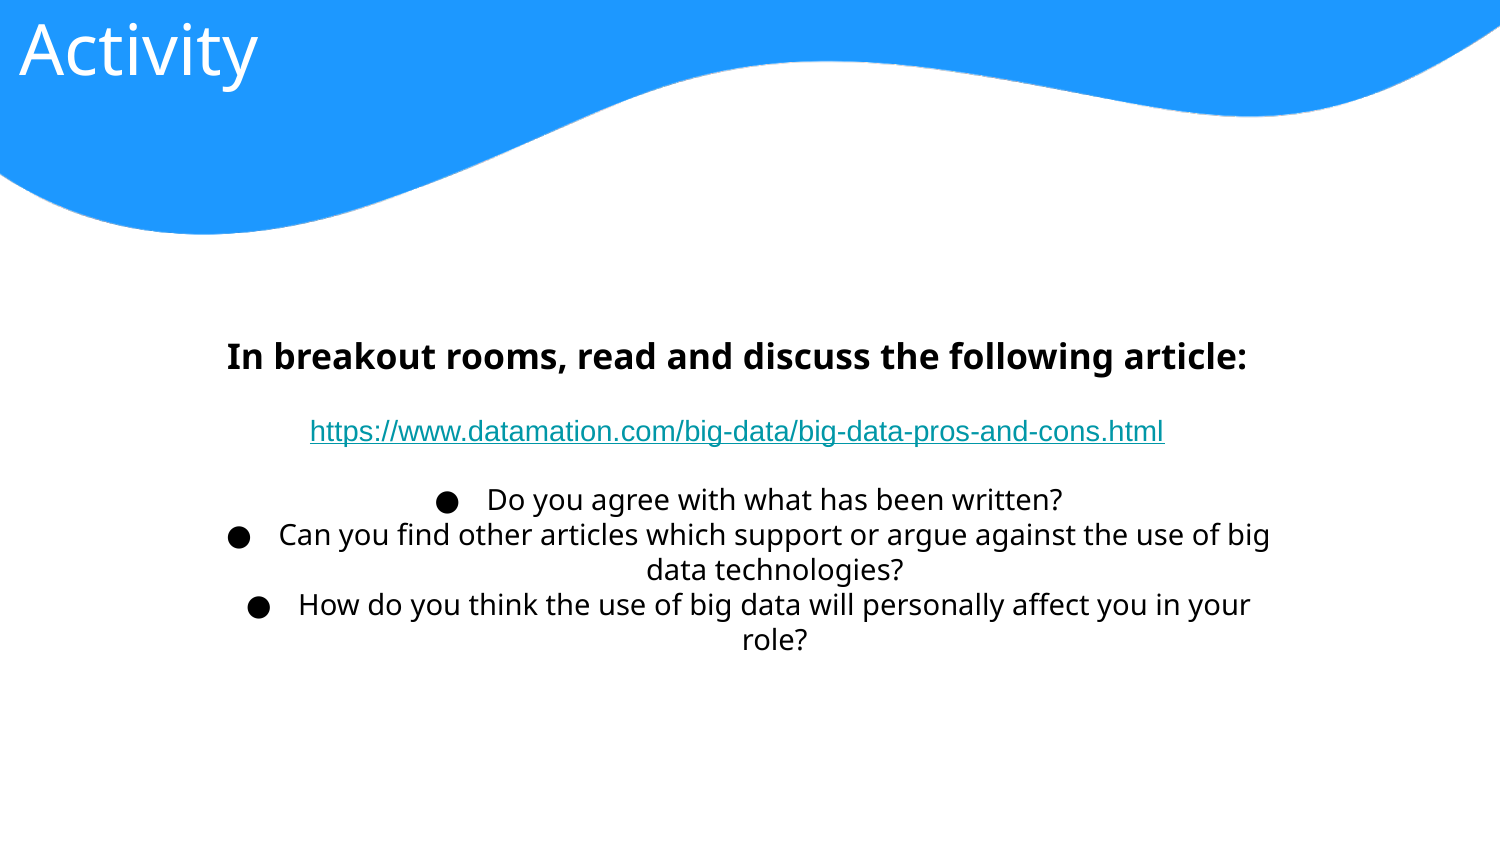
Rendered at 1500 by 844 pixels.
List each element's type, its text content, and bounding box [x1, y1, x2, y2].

text_box In breakout rooms, read and discuss the following article: https://www.datamation.com/big-data/big-data-pros-and-cons.html Do you agree with what has been written? Can you find other articles which support or argue against the use of big data technologies? How do you think the use of big data will personally affect you in your role? [180, 319, 1295, 714]
text_box Activity [9, 0, 502, 142]
picture [0, 0, 1500, 235]
